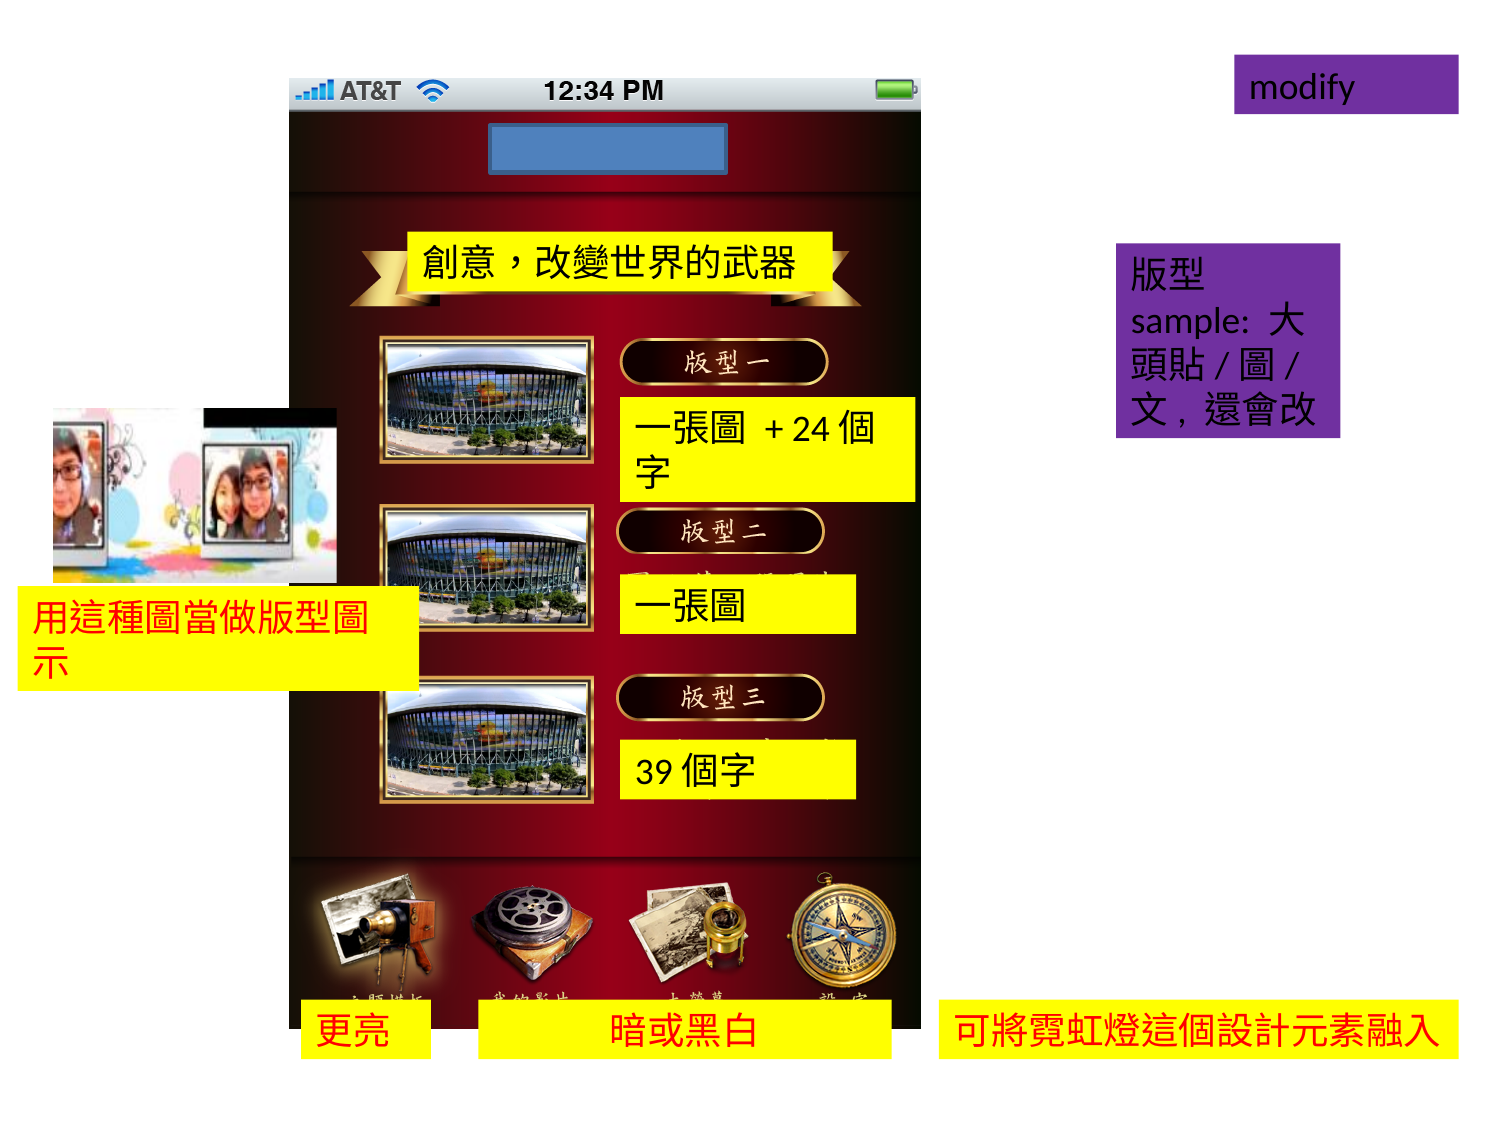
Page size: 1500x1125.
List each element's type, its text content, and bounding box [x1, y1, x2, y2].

text_box 更亮 [301, 1038, 431, 1060]
picture [52, 77, 921, 1029]
text_box 版型sample: 大頭貼/圖/文, 還會改 [1116, 243, 1341, 439]
text_box modify [1234, 54, 1459, 115]
text_box 可將霓虹燈這個設計元素融入 [938, 999, 1459, 1060]
text_box 用這種圖當做版型圖示 [17, 586, 283, 691]
text_box 暗或黑白 [478, 1038, 892, 1060]
